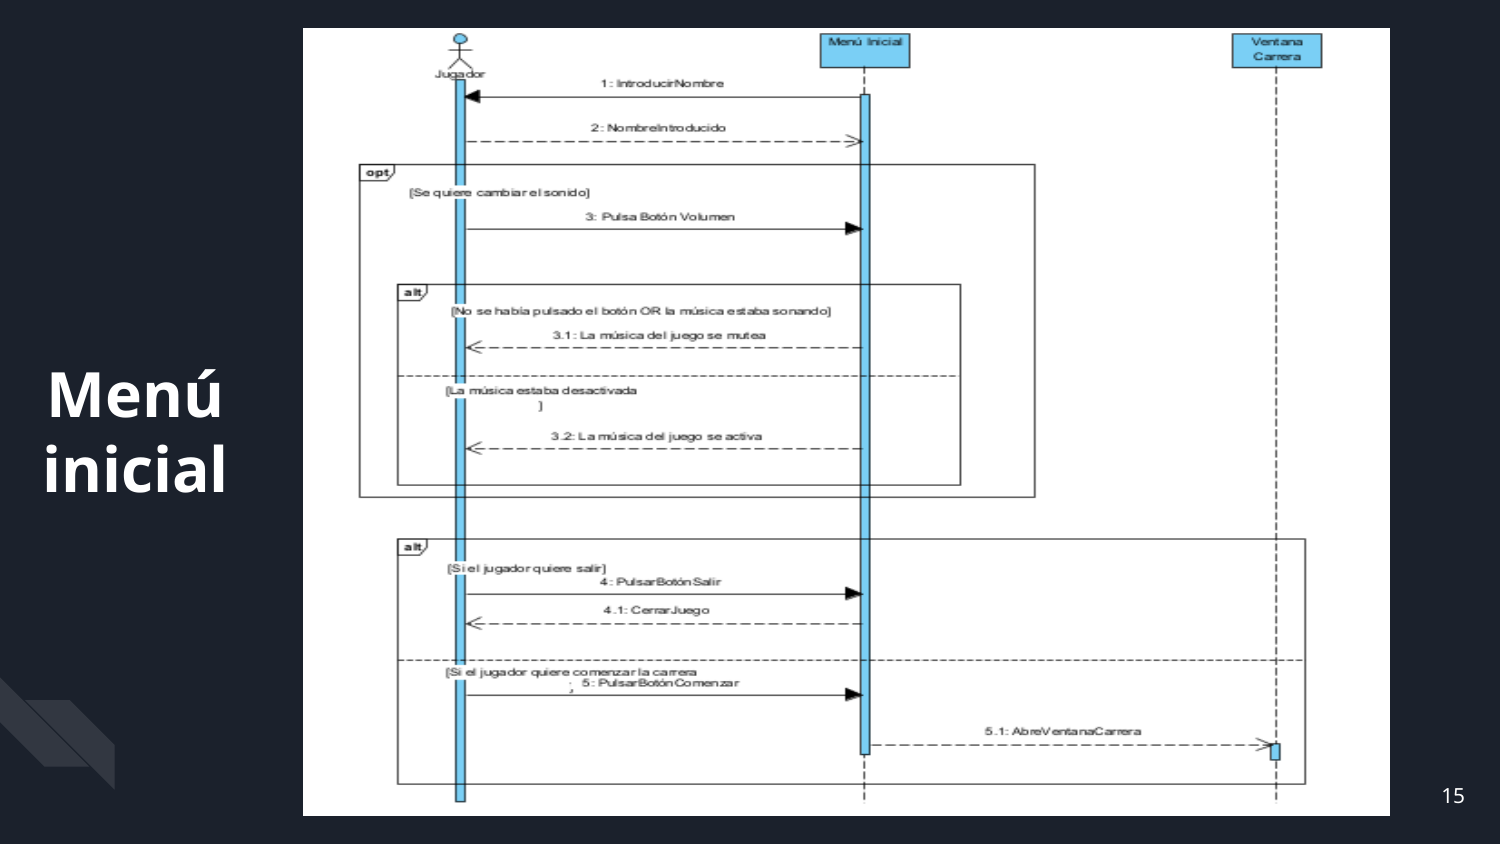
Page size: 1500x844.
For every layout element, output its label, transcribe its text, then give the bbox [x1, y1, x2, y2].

slide_number ‹#› [1389, 764, 1480, 830]
picture [303, 28, 1391, 816]
title Menú inicial [0, 340, 298, 521]
